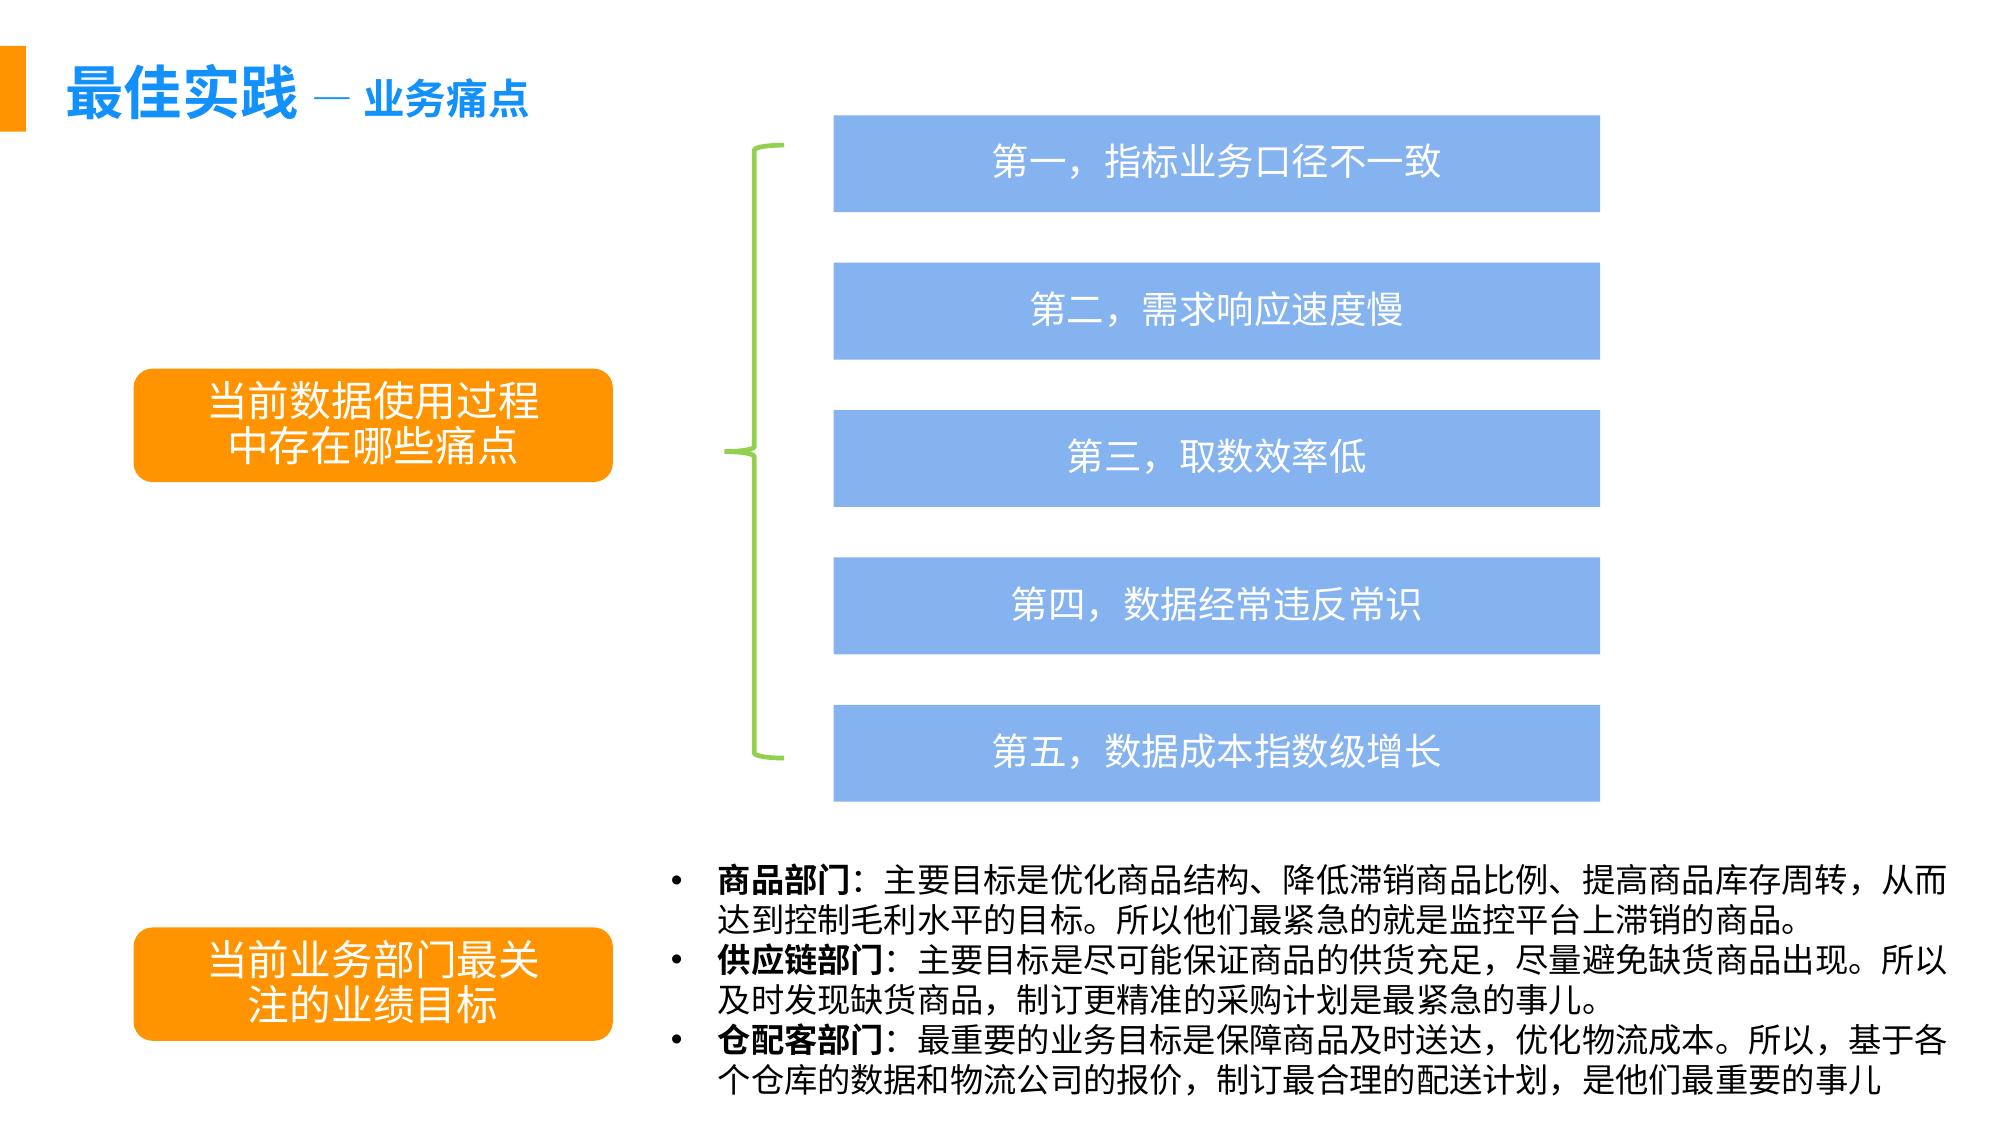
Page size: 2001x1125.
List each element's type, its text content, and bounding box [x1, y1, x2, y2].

text_box [724, 144, 785, 759]
text_box 最佳实践 — 业务痛点 [50, 48, 1708, 134]
text_box 第一，指标业务口径不一致 [833, 114, 1601, 213]
text_box 第五，数据成本指数级增长 [833, 704, 1601, 803]
text_box 当前业务部门最关注的业绩目标 [132, 926, 614, 1042]
text_box 第三，取数效率低 [833, 409, 1601, 508]
text_box 当前数据使用过程中存在哪些痛点 [132, 367, 614, 484]
text_box 第四，数据经常违反常识 [833, 556, 1601, 655]
text_box 商品部门：主要目标是优化商品结构、降低滞销商品比例、提高商品库存周转，从而达到控制毛利水平的目标。所以他们最紧急的就是监控平台上滞销的商品。 供应链部门：主要目标是尽可能保证商品的供货充足，尽量避免缺货商品出现。所以及时发现缺货商品，制订更精准的采购计划是最紧急的事儿。 仓配客部门：最重要的业务目标是保障商品及时送达，优化物流成本。所以，基于各个仓库的数据和物流公司的报价，制订最合理的配送计划，是他们最重要的事儿 [655, 852, 1966, 1107]
text_box 第二，需求响应速度慢 [833, 262, 1601, 361]
